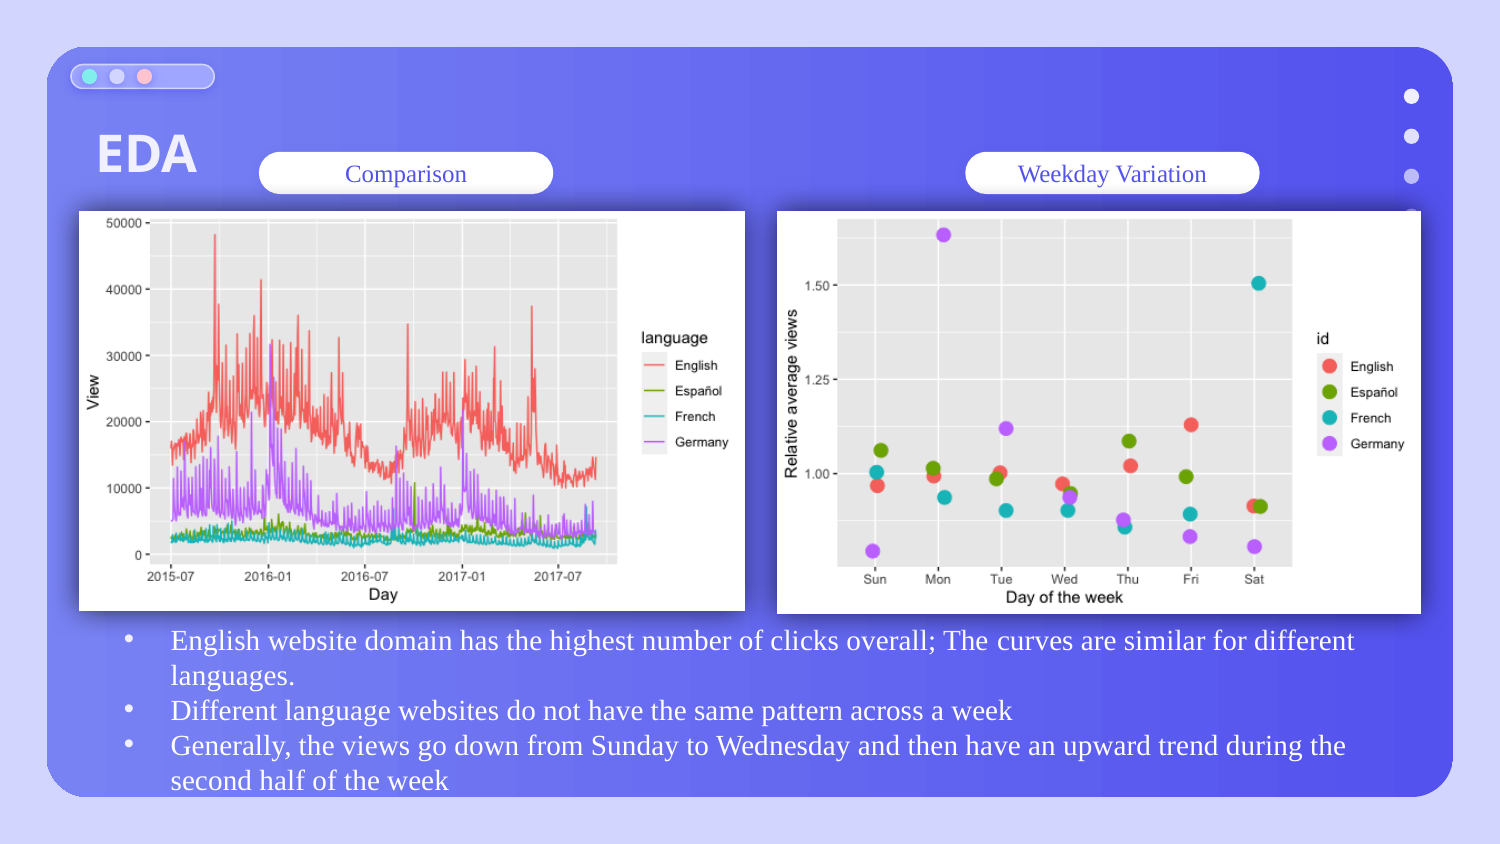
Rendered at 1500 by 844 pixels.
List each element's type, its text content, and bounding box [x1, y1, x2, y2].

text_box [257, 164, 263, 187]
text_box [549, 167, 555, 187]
picture [777, 211, 1421, 614]
picture [79, 211, 745, 612]
text_box Weekday Variation [965, 151, 1260, 188]
text_box English website domain has the highest number of clicks overall; The curves are similar for different languages. Different language websites do not have the same pattern across a week Generally, the views go down from Sunday to Wednesday and then have an upward trend during the second half of the week [109, 623, 1381, 804]
text_box EDA [80, 112, 831, 190]
text_box Comparison [258, 151, 554, 188]
